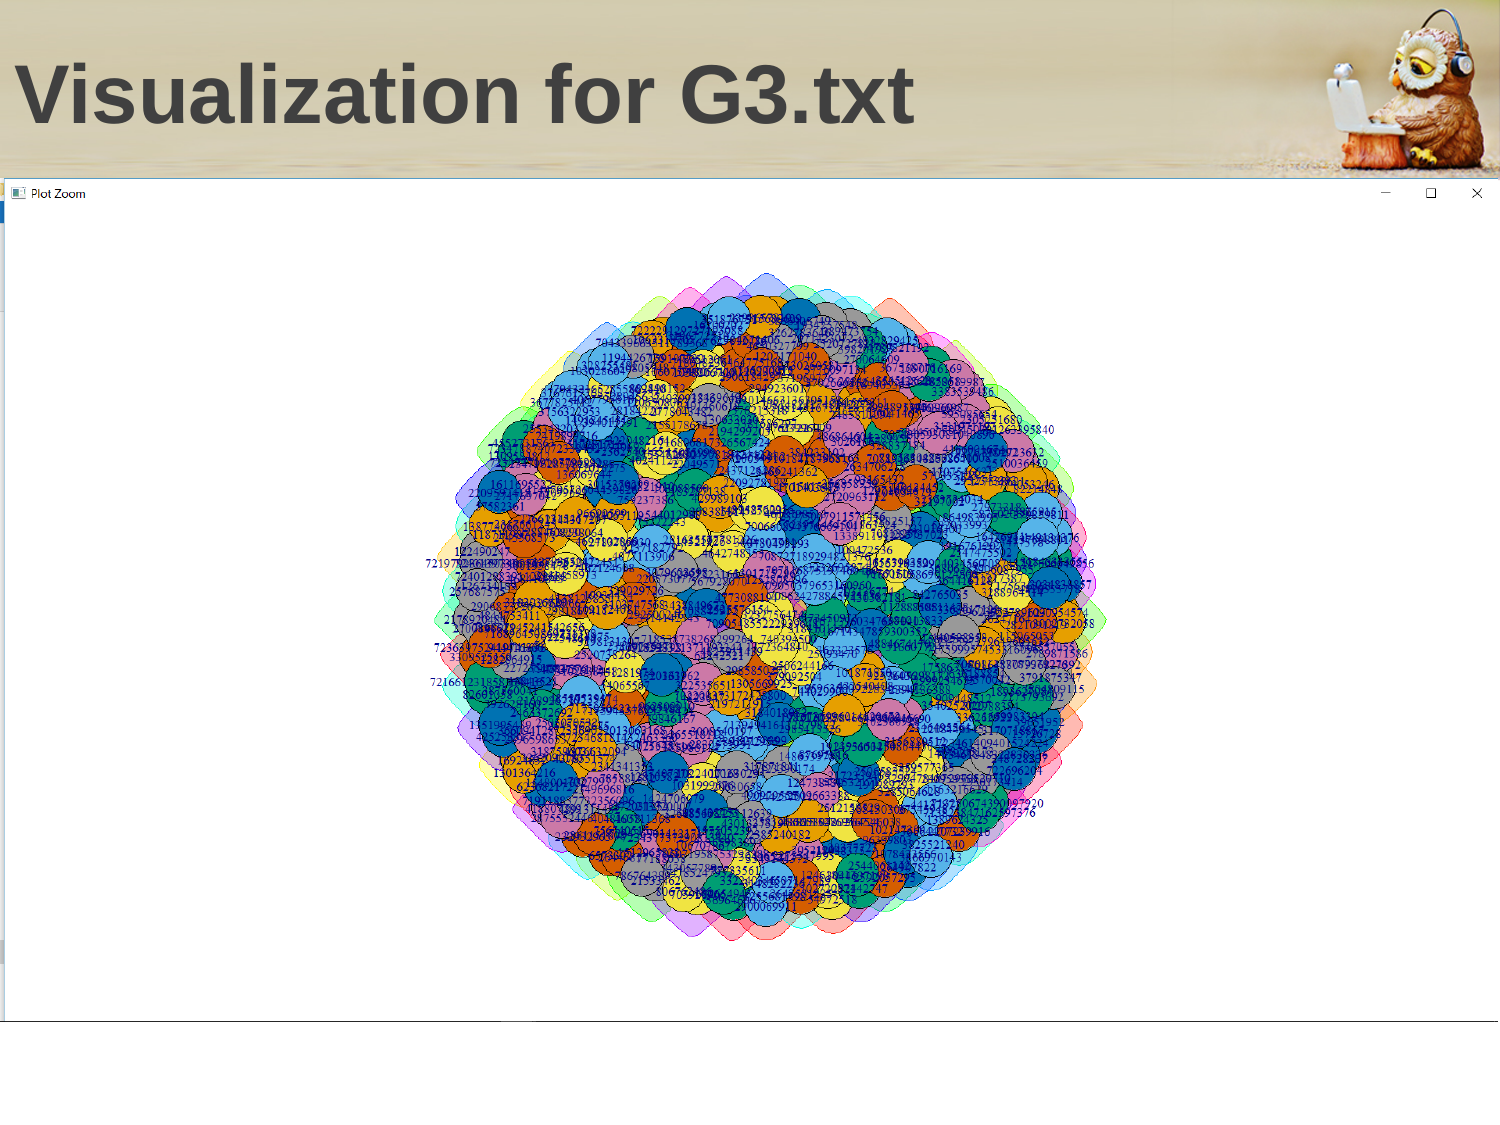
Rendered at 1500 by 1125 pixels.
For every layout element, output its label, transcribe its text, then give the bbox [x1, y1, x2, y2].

title Visualization for G3.txt [0, 2, 1500, 178]
picture [0, 177, 1500, 1125]
